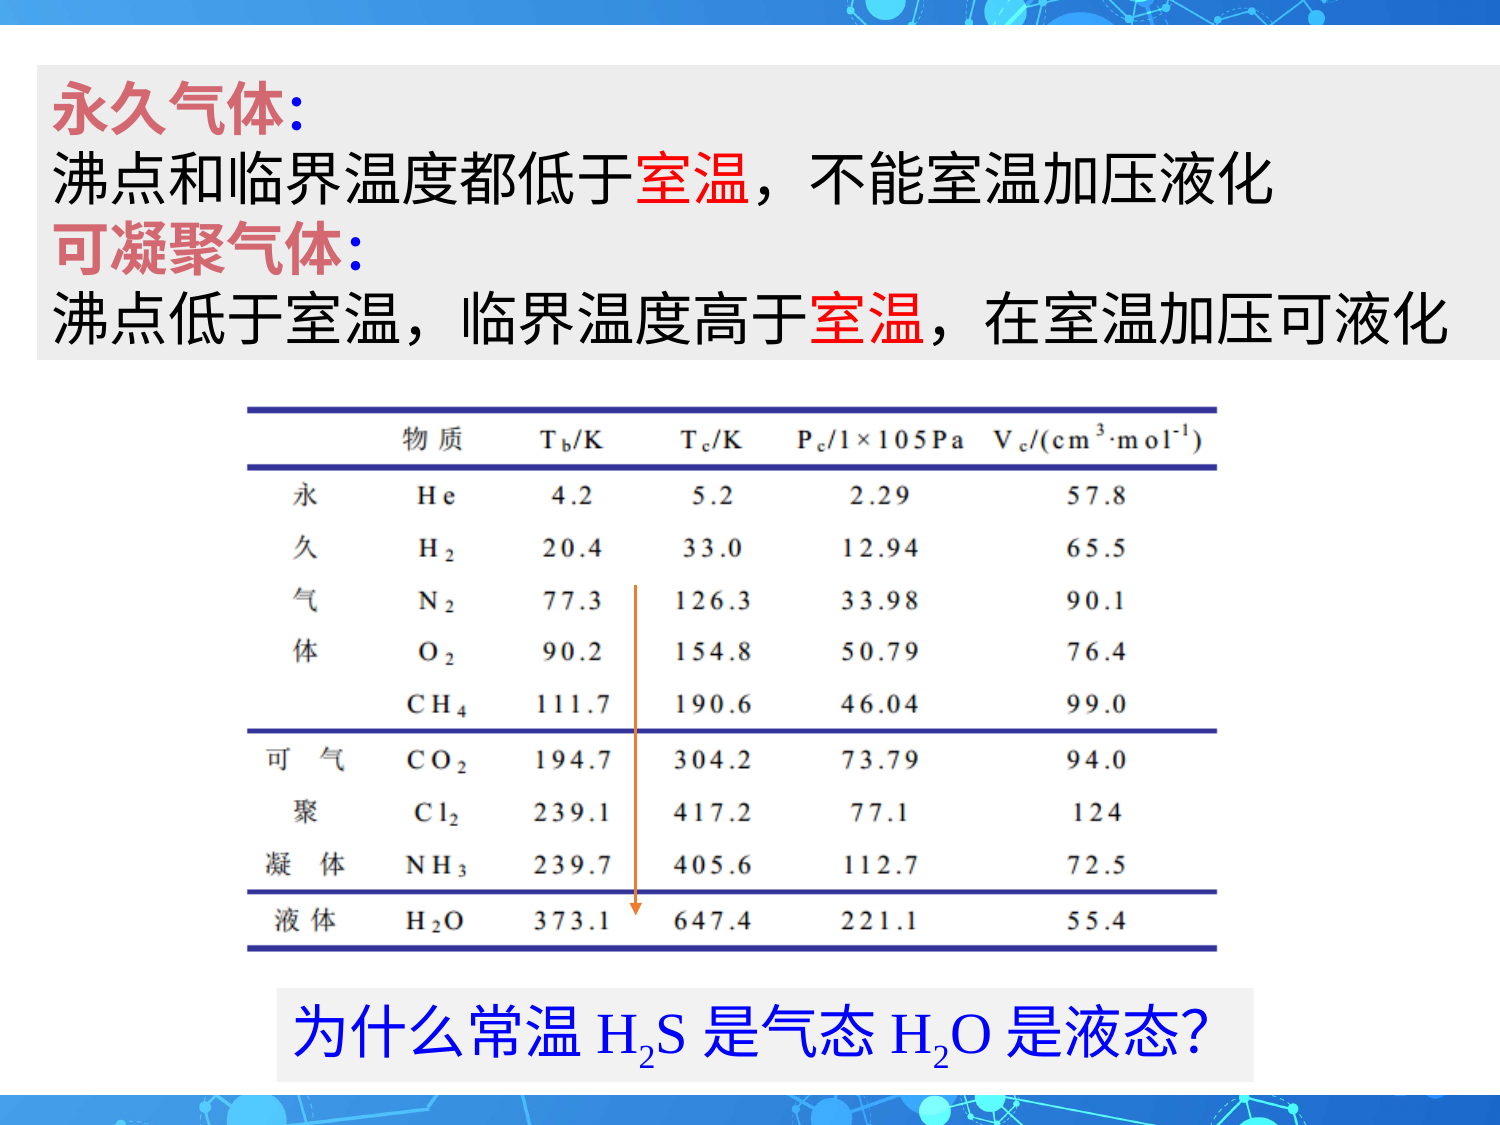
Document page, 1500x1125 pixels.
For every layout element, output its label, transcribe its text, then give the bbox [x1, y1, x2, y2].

picture [0, 1095, 1500, 1125]
text_box 永久气体： 沸点和临界温度都低于室温，不能室温加压液化 可凝聚气体： 沸点低于室温，临界温度高于室温，在室温加压可液化 [37, 65, 1500, 360]
picture [222, 385, 1238, 963]
picture [0, 0, 1500, 25]
text_box 为什么常温H2S是气态H2O是液态？ [276, 987, 1254, 1083]
